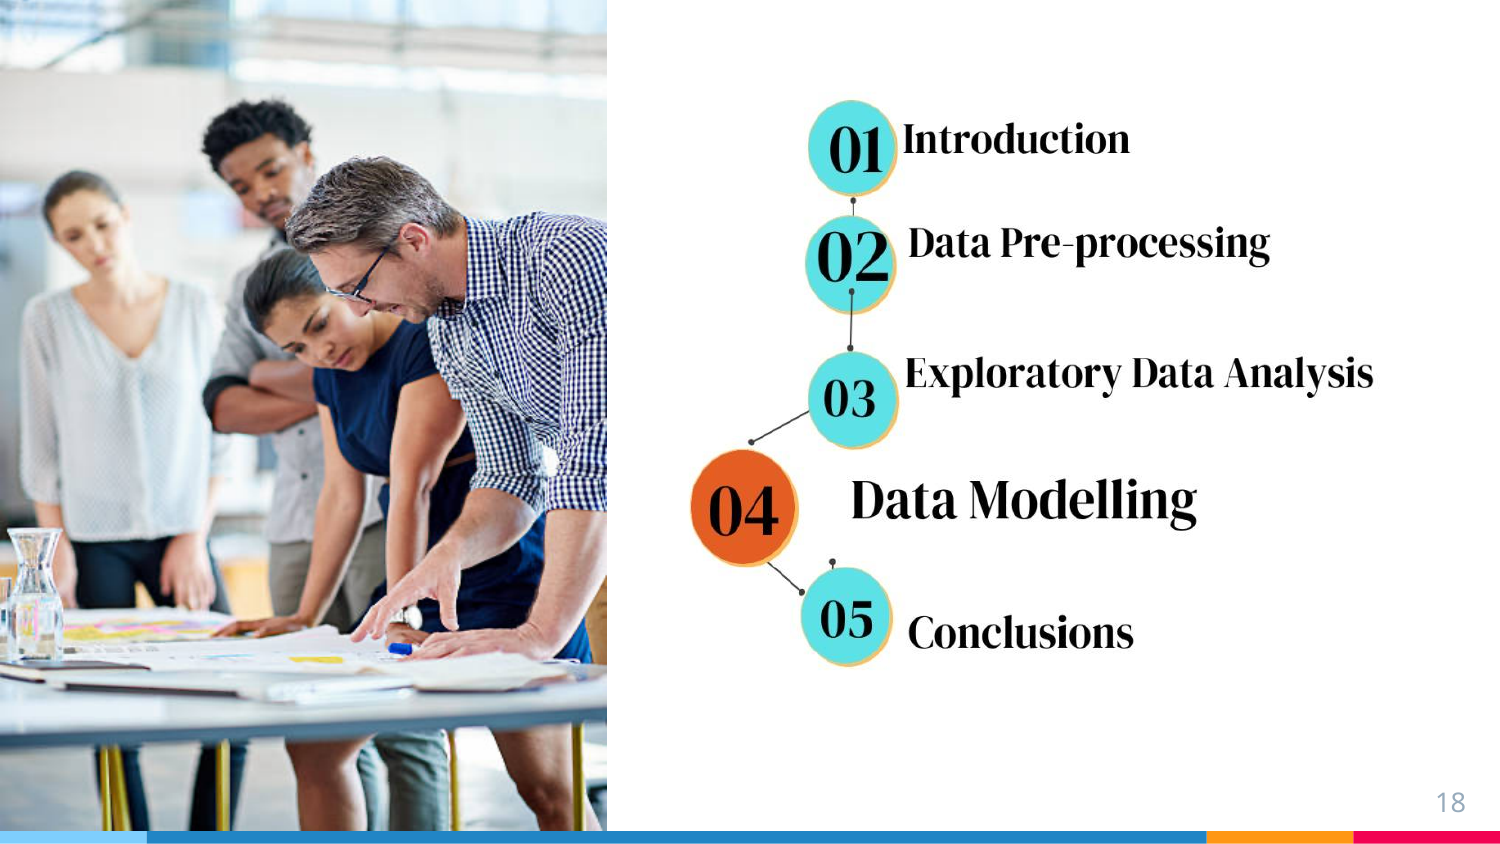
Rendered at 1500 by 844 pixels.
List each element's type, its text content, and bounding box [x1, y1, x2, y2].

slide_number ‹#› [1391, 770, 1482, 822]
picture [0, 0, 1494, 832]
